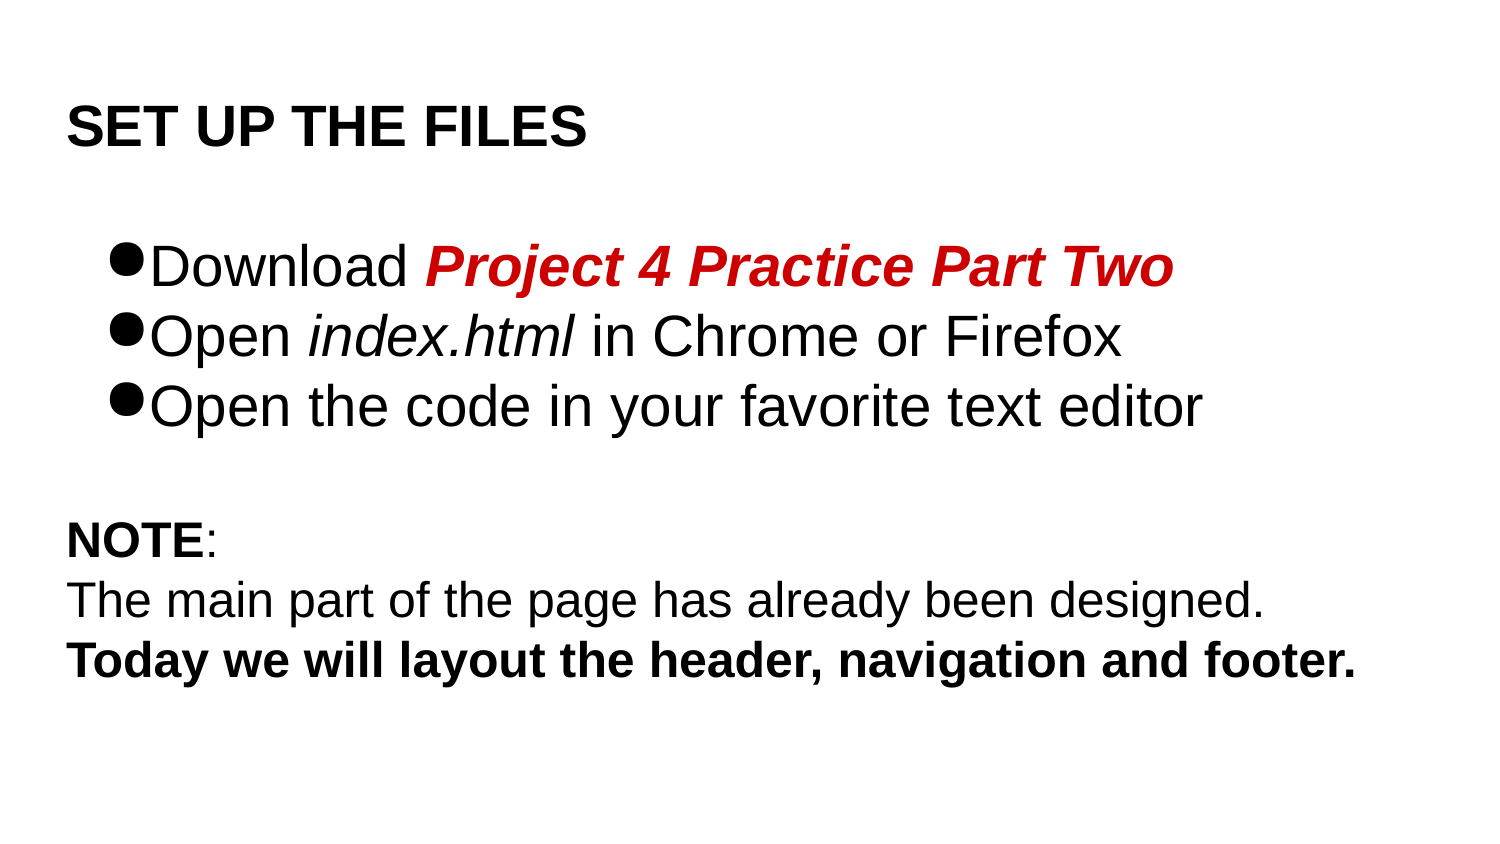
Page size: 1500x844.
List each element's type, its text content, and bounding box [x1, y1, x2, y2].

title SET UP THE FILES Download Project 4 Practice Part Two Open index.html in Chrome or Firefox Open the code in your favorite text editor NOTE: The main part of the page has already been designed. Today we will layout the header, navigation and footer. [51, 72, 1449, 781]
